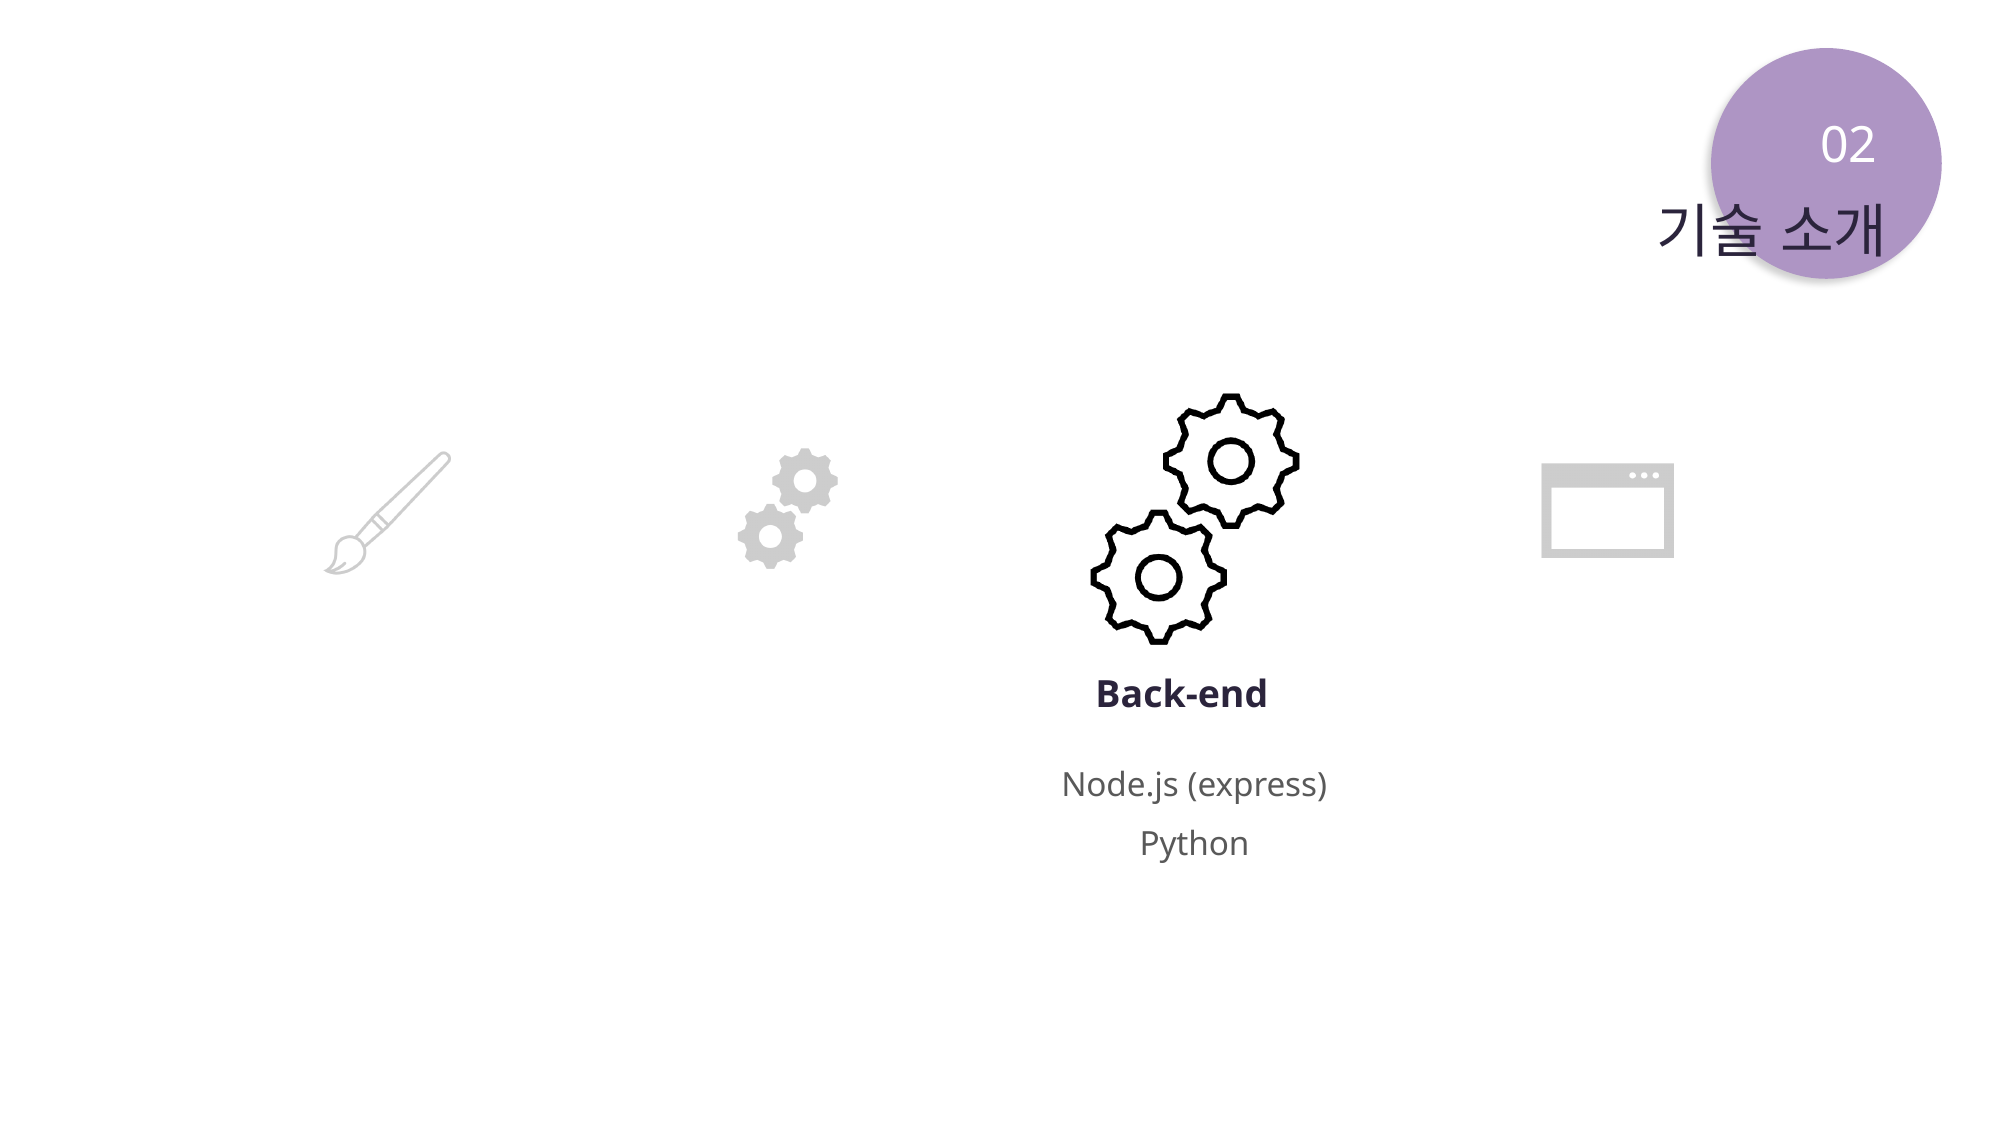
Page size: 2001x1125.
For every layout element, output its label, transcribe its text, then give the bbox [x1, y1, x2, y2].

picture [1041, 366, 1348, 672]
picture [714, 435, 861, 582]
text_box 기술 소개 [1642, 152, 1902, 272]
text_box Node.js (express) Python [1046, 735, 1343, 870]
text_box [1800, 272, 1853, 276]
picture [1528, 437, 1687, 584]
text_box 02 [1805, 104, 1893, 152]
picture [313, 440, 460, 587]
text_box [1715, 51, 1939, 246]
text_box Back-end [1080, 672, 1284, 723]
